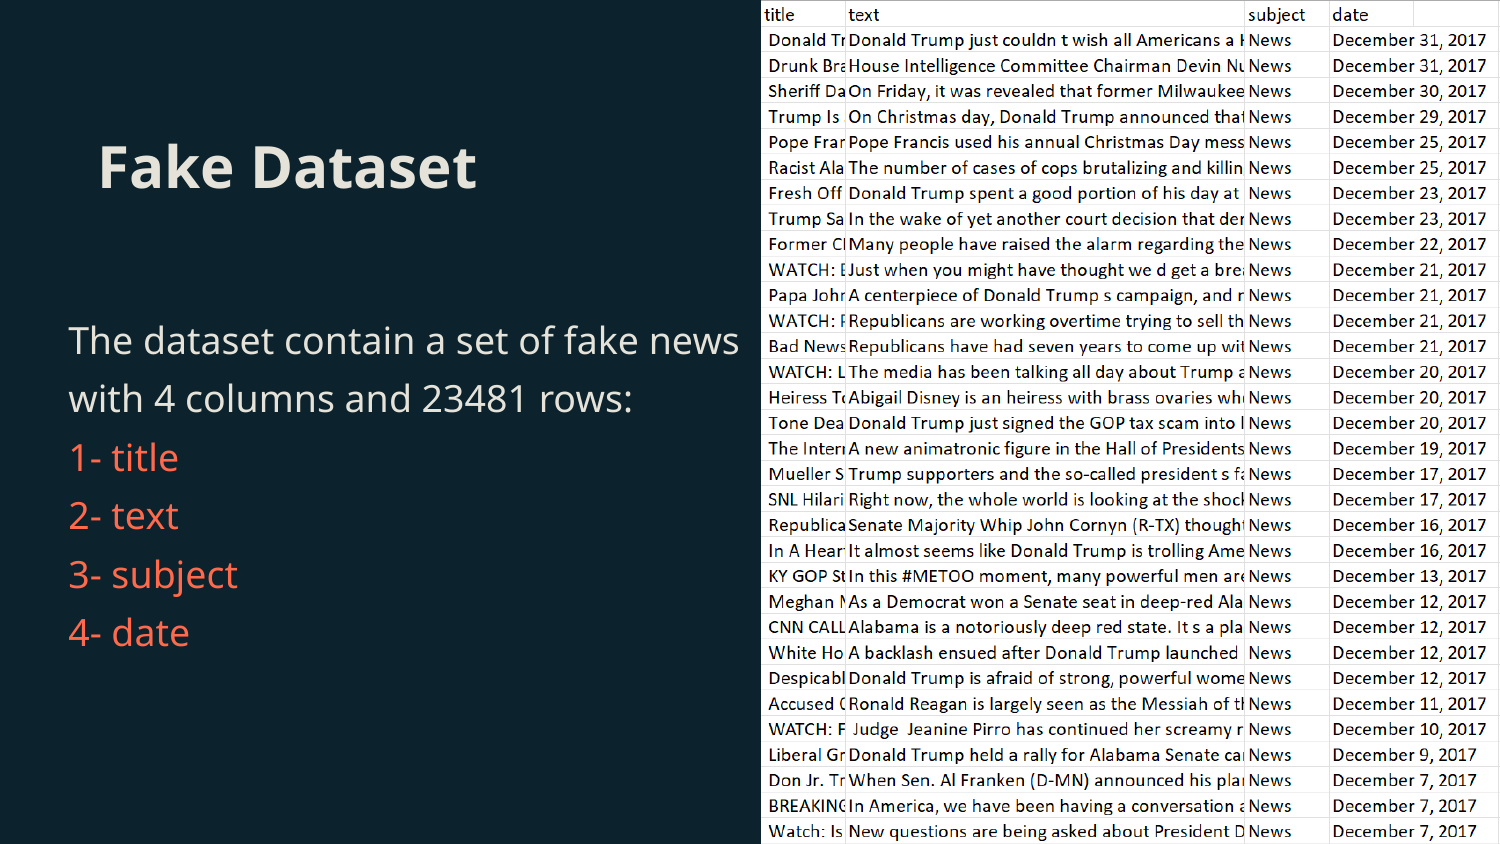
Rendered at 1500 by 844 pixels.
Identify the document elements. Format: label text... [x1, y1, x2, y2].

title Fake Dataset [89, 126, 701, 278]
list The dataset contain a set of fake news with 4 columns and 23481 rows: 1- title 2- text 3- subject 4- date [53, 295, 761, 683]
picture [761, 0, 1500, 844]
